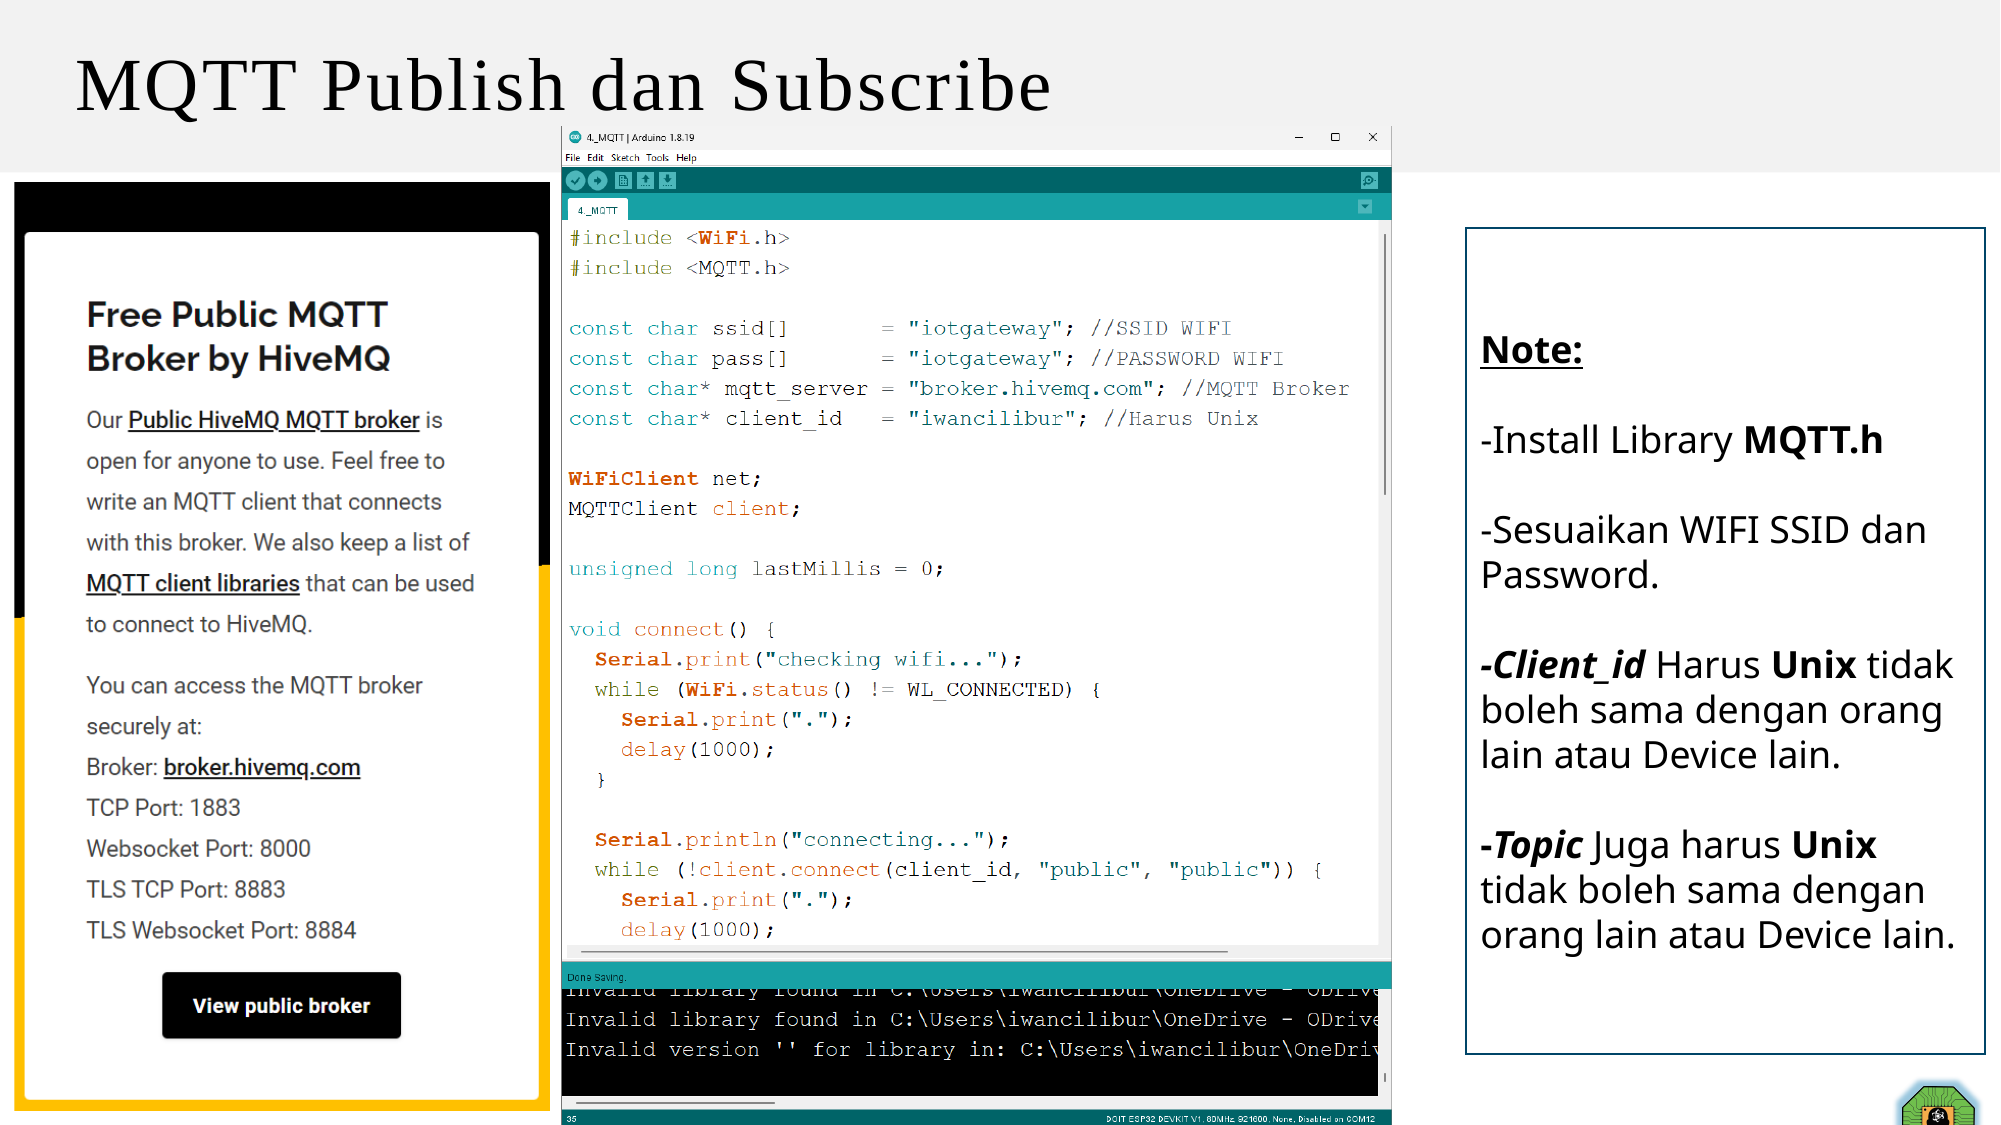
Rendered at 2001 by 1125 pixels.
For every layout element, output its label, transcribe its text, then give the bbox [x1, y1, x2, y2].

title MQTT Publish dan Subscribe [0, 0, 2000, 173]
picture [14, 182, 550, 1111]
picture [561, 126, 1392, 1125]
text_box Note: -Install Library MQTT.h -Sesuaikan WIFI SSID dan Password. -Client_id Harus Unix tidak boleh sama dengan orang lain atau Device lain. -Topic Juga harus Unix tidak boleh sama dengan orang lain atau Device lain. [1465, 227, 1986, 1055]
picture [1900, 1084, 1977, 1125]
